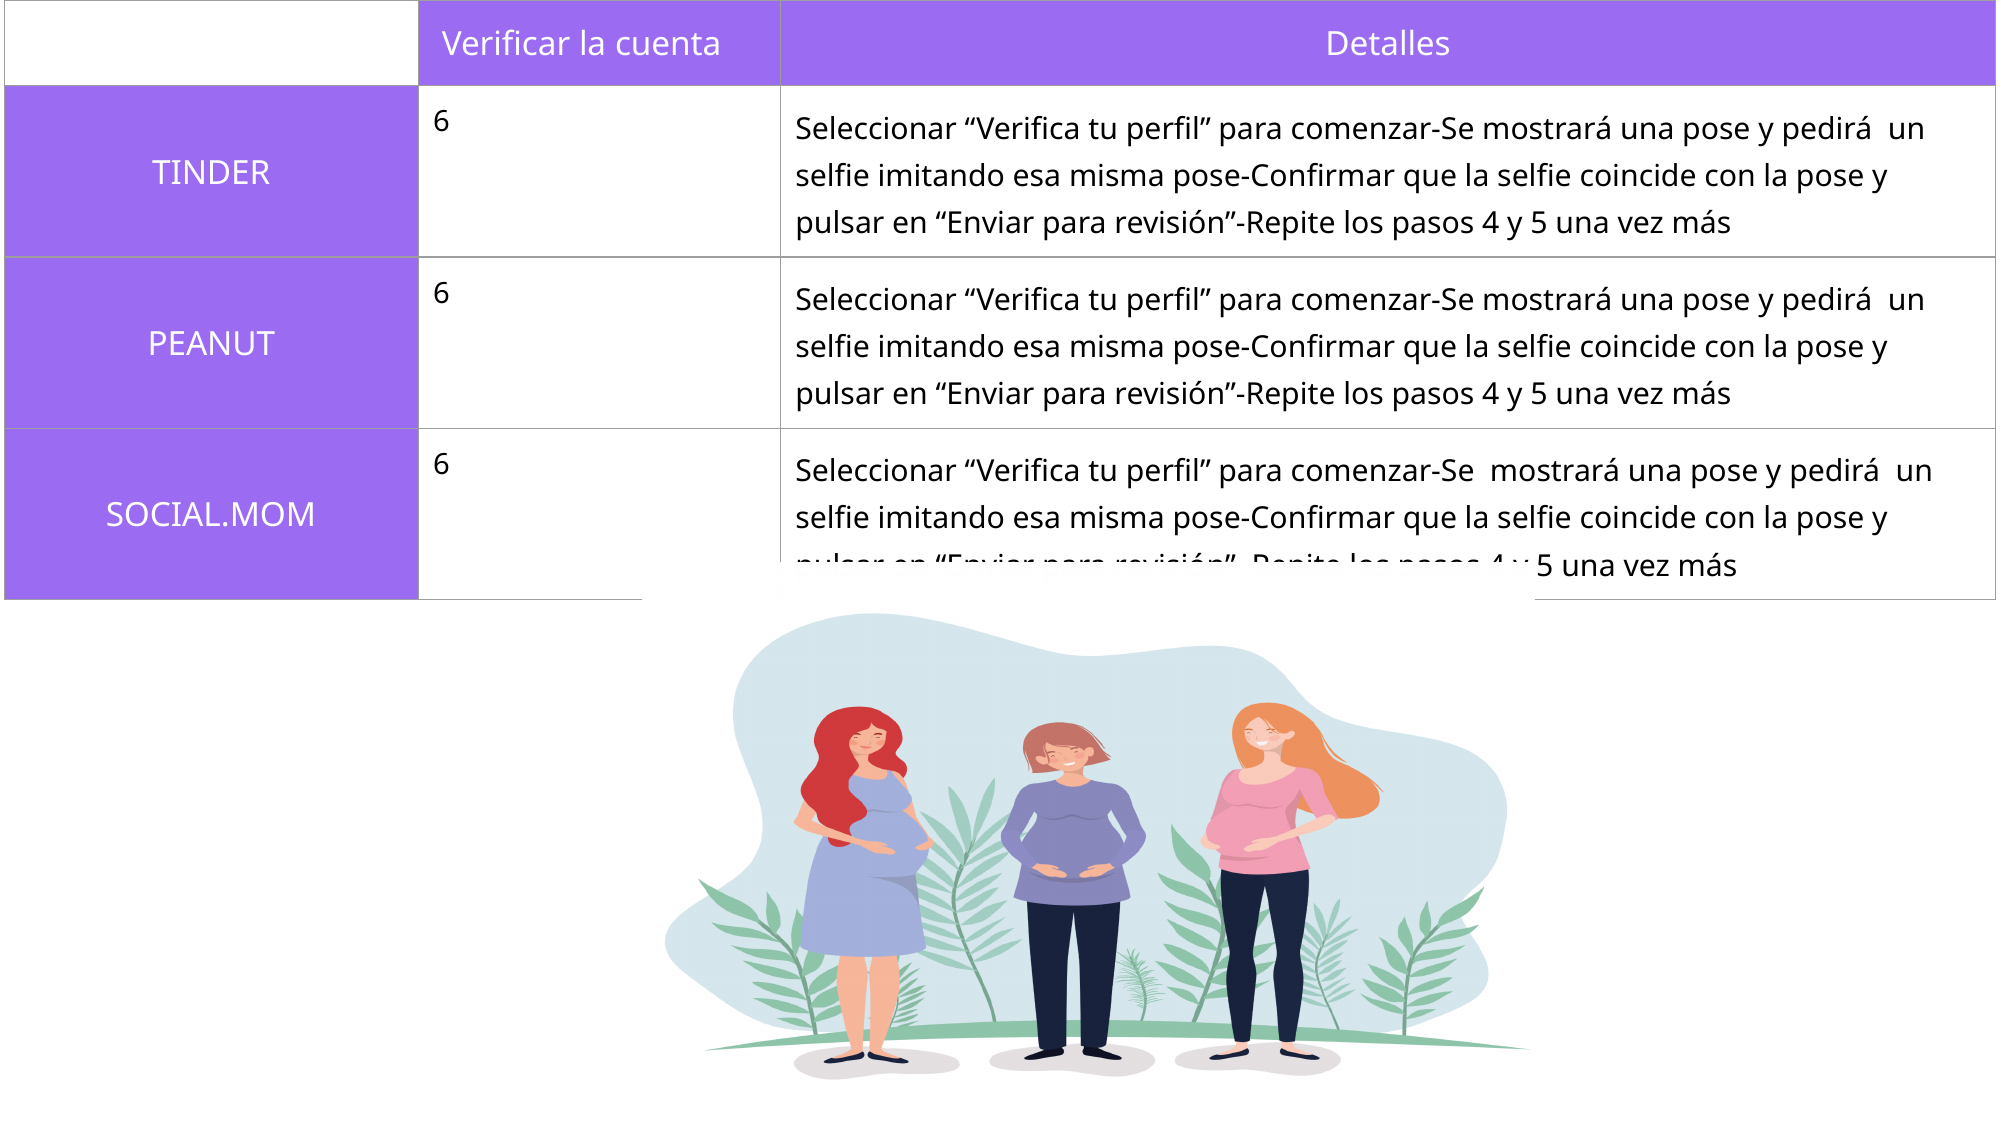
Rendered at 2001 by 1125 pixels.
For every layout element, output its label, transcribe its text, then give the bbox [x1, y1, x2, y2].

table_header [5, 1, 418, 85]
table_cell Seleccionar “Verifica tu perfil” para comenzar-Se mostrará una pose y pedirá un selfie imitando esa misma pose-Confirmar que la selfie coincide con la pose y pulsar en “Enviar para revisión”-Repite los pasos 4 y 5 una vez más [781, 258, 1995, 428]
table_cell Seleccionar “Verifica tu perfil” para comenzar-Se mostrará una pose y pedirá un selfie imitando esa misma pose-Confirmar que la selfie coincide con la pose y pulsar en “Enviar para revisión”-Repite los pasos 4 y 5 una vez más [781, 86, 1995, 256]
table_cell PEANUT [5, 258, 418, 428]
picture [642, 562, 1535, 1125]
table_cell SOCIAL.MOM [5, 429, 418, 599]
table_header Verificar la cuenta [419, 1, 780, 85]
table_cell 6 [419, 258, 780, 428]
table_cell Seleccionar “Verifica tu perfil” para comenzar-Se mostrará una pose y pedirá un selfie imitando esa misma pose-Confirmar que la selfie coincide con la pose y pulsar en “Enviar para revisión”. Repite los pasos 4 y 5 una vez más [781, 429, 1995, 599]
table_cell TINDER [5, 86, 418, 256]
table_cell 6 [419, 429, 780, 599]
table_cell 6 [419, 86, 780, 256]
table_header Detalles [781, 1, 1995, 85]
